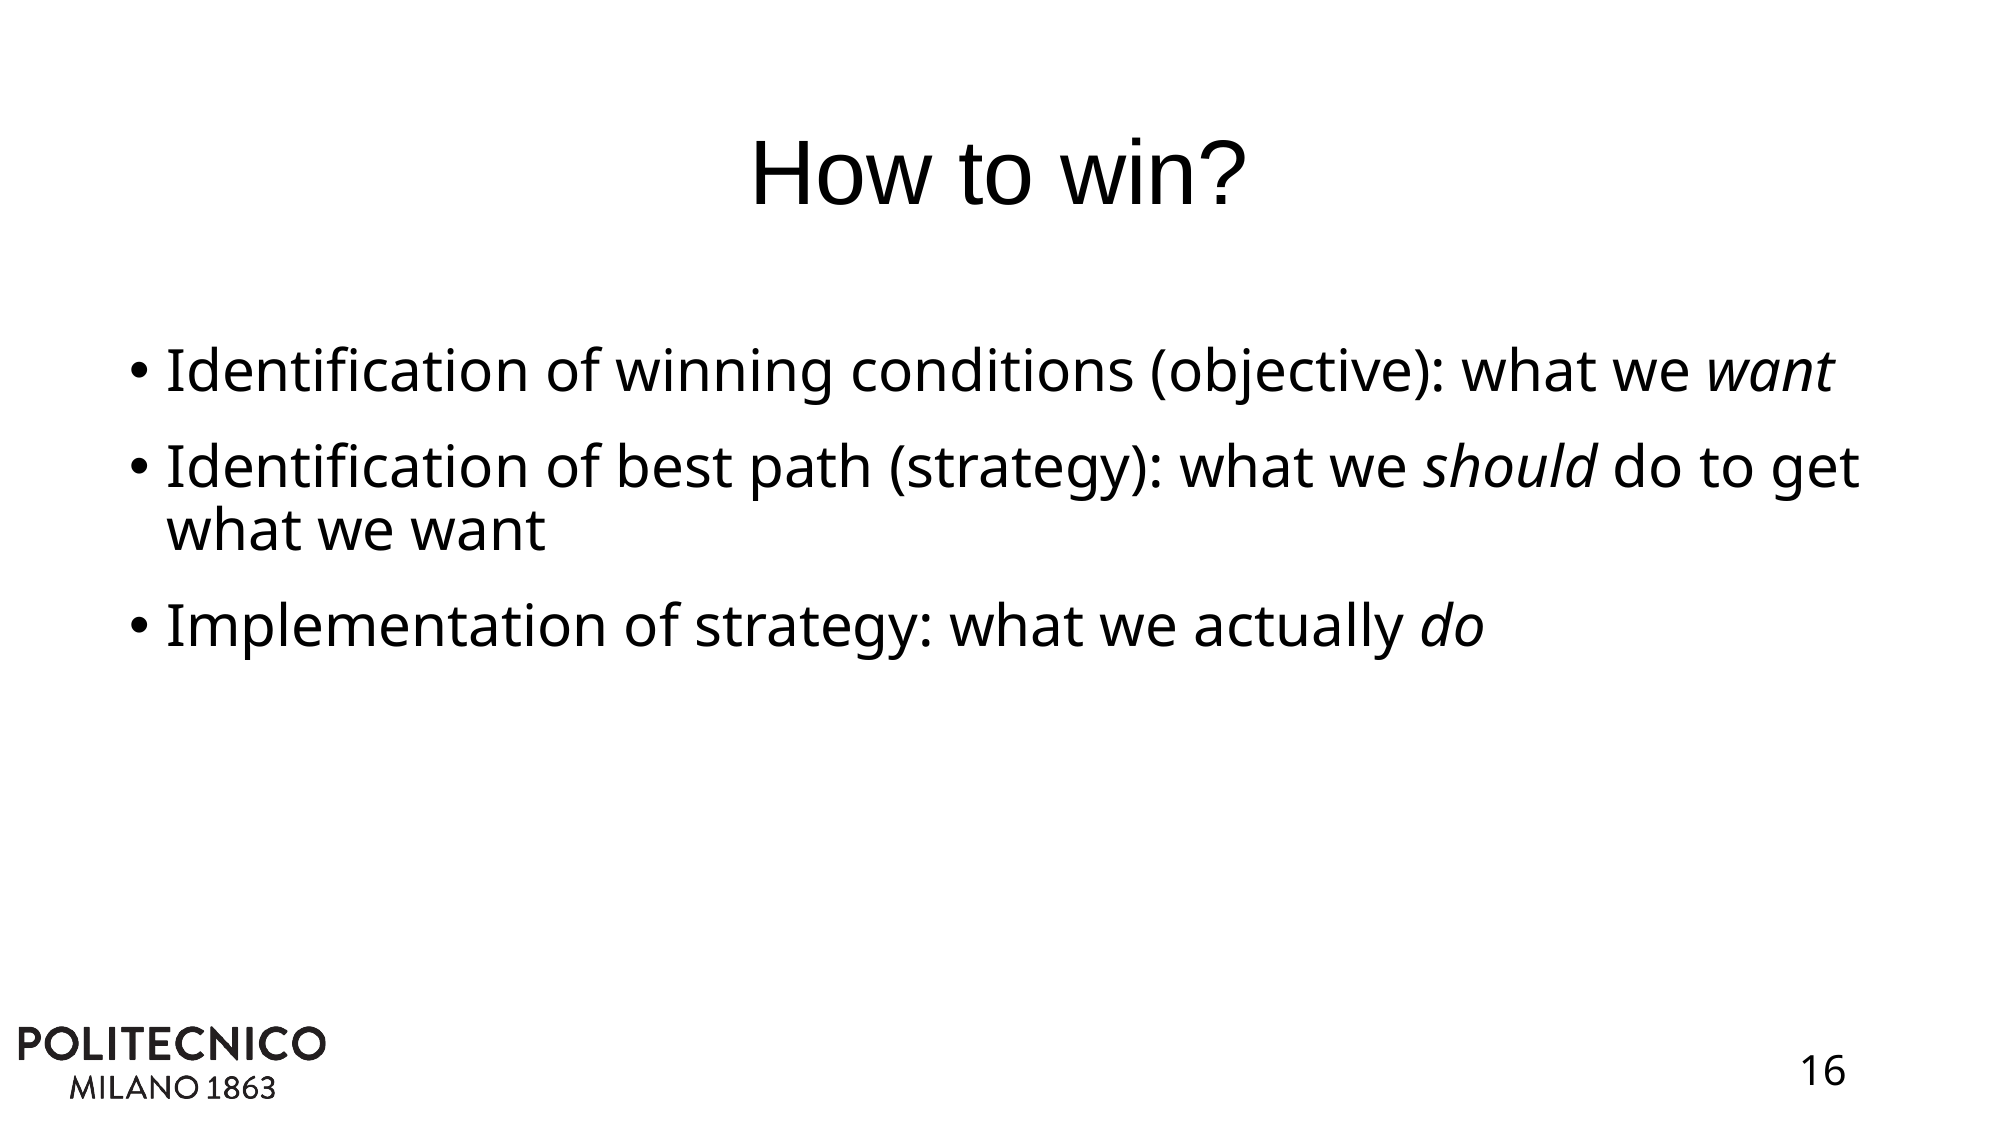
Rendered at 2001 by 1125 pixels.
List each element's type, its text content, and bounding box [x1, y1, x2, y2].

picture [18, 1012, 327, 1099]
list Identification of winning conditions (objective): what we want Identification of best path (strategy): what we should do to get what we want Implementation of strategy: what we actually do [114, 333, 1949, 853]
slide_number 16 [1412, 1042, 1863, 1103]
title How to win? [137, 59, 1863, 277]
